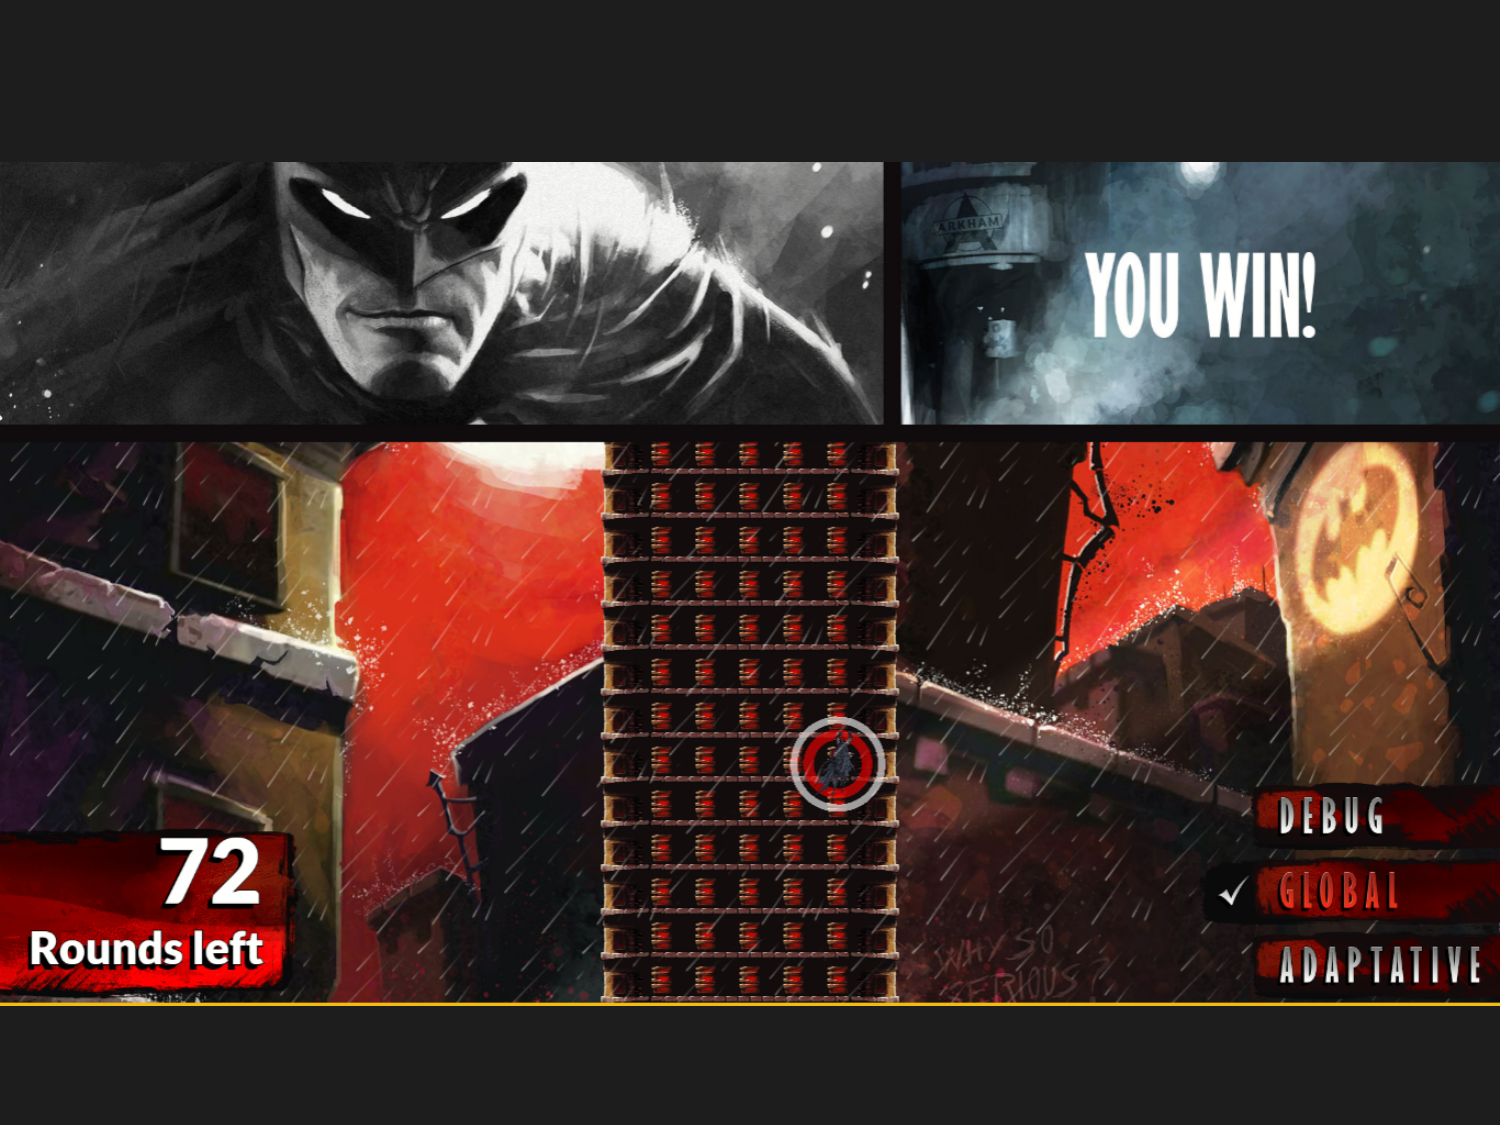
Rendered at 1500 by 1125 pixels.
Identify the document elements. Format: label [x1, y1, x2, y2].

picture [0, 162, 1500, 1007]
